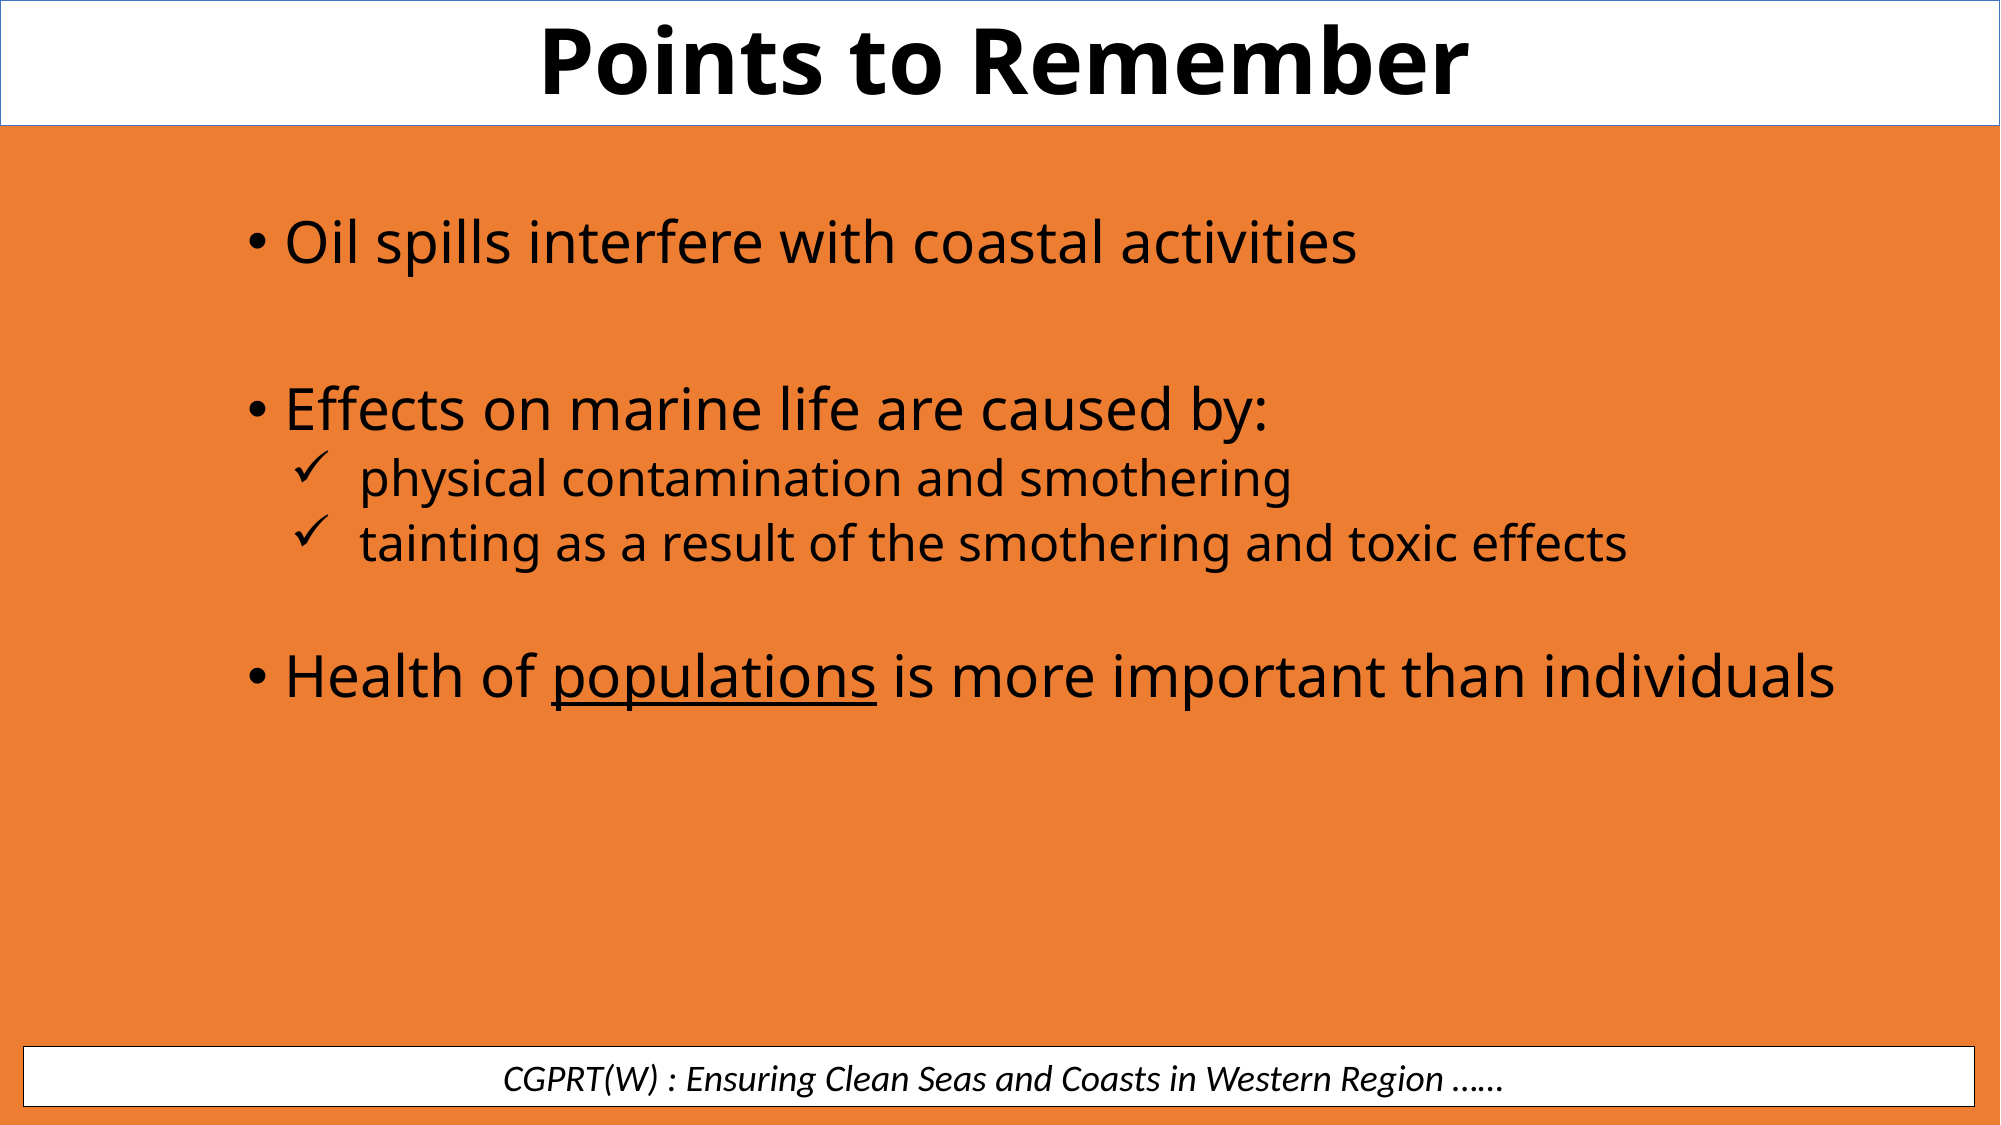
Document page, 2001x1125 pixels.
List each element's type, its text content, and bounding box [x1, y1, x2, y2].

text_box Oil spills interfere with coastal activities Effects on marine life are caused by: physical contamination and smothering tainting as a result of the smothering and toxic effects Health of populations is more important than individuals [232, 205, 1880, 1062]
text_box CGPRT(W) : Ensuring Clean Seas and Coasts in Western Region …… [23, 1046, 1975, 1107]
text_box [0, 0, 2000, 126]
text_box Points to Remember [74, 7, 1935, 100]
